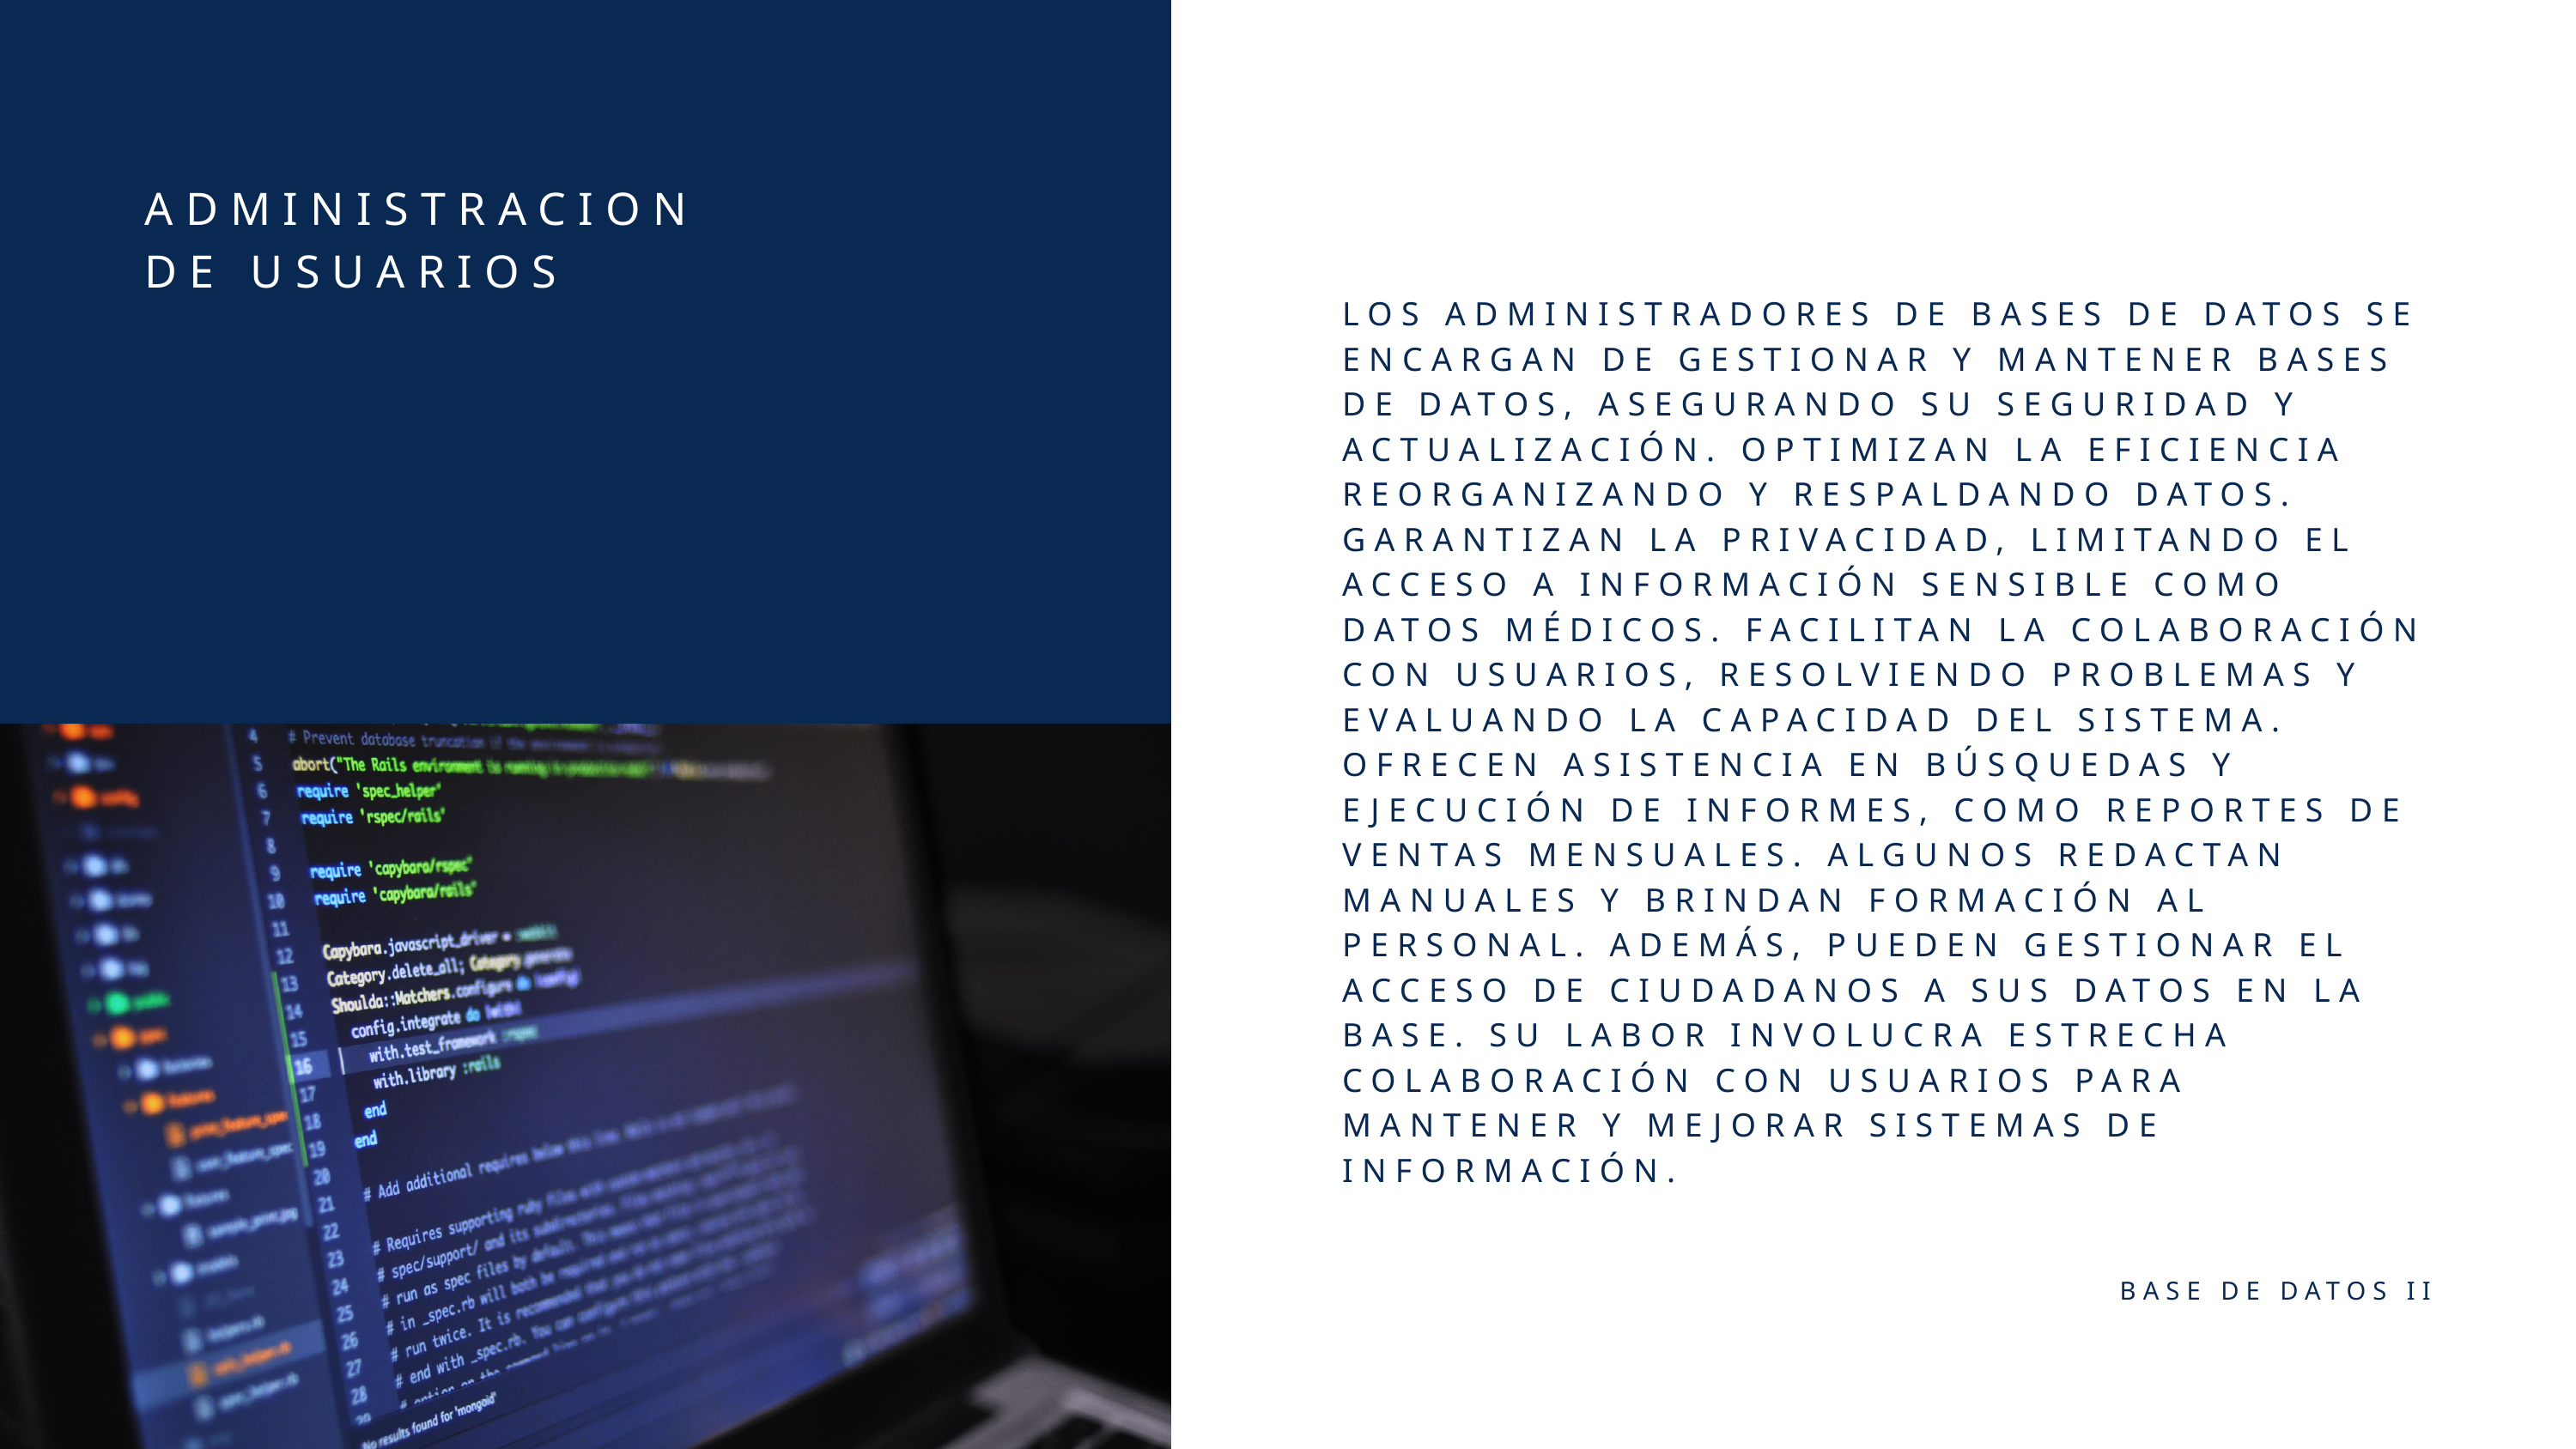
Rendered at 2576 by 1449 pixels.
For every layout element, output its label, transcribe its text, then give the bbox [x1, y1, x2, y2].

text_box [0, 724, 1167, 1449]
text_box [1171, 0, 2576, 1449]
text_box ADMINISTRACION DE USUARIOS [144, 171, 756, 297]
